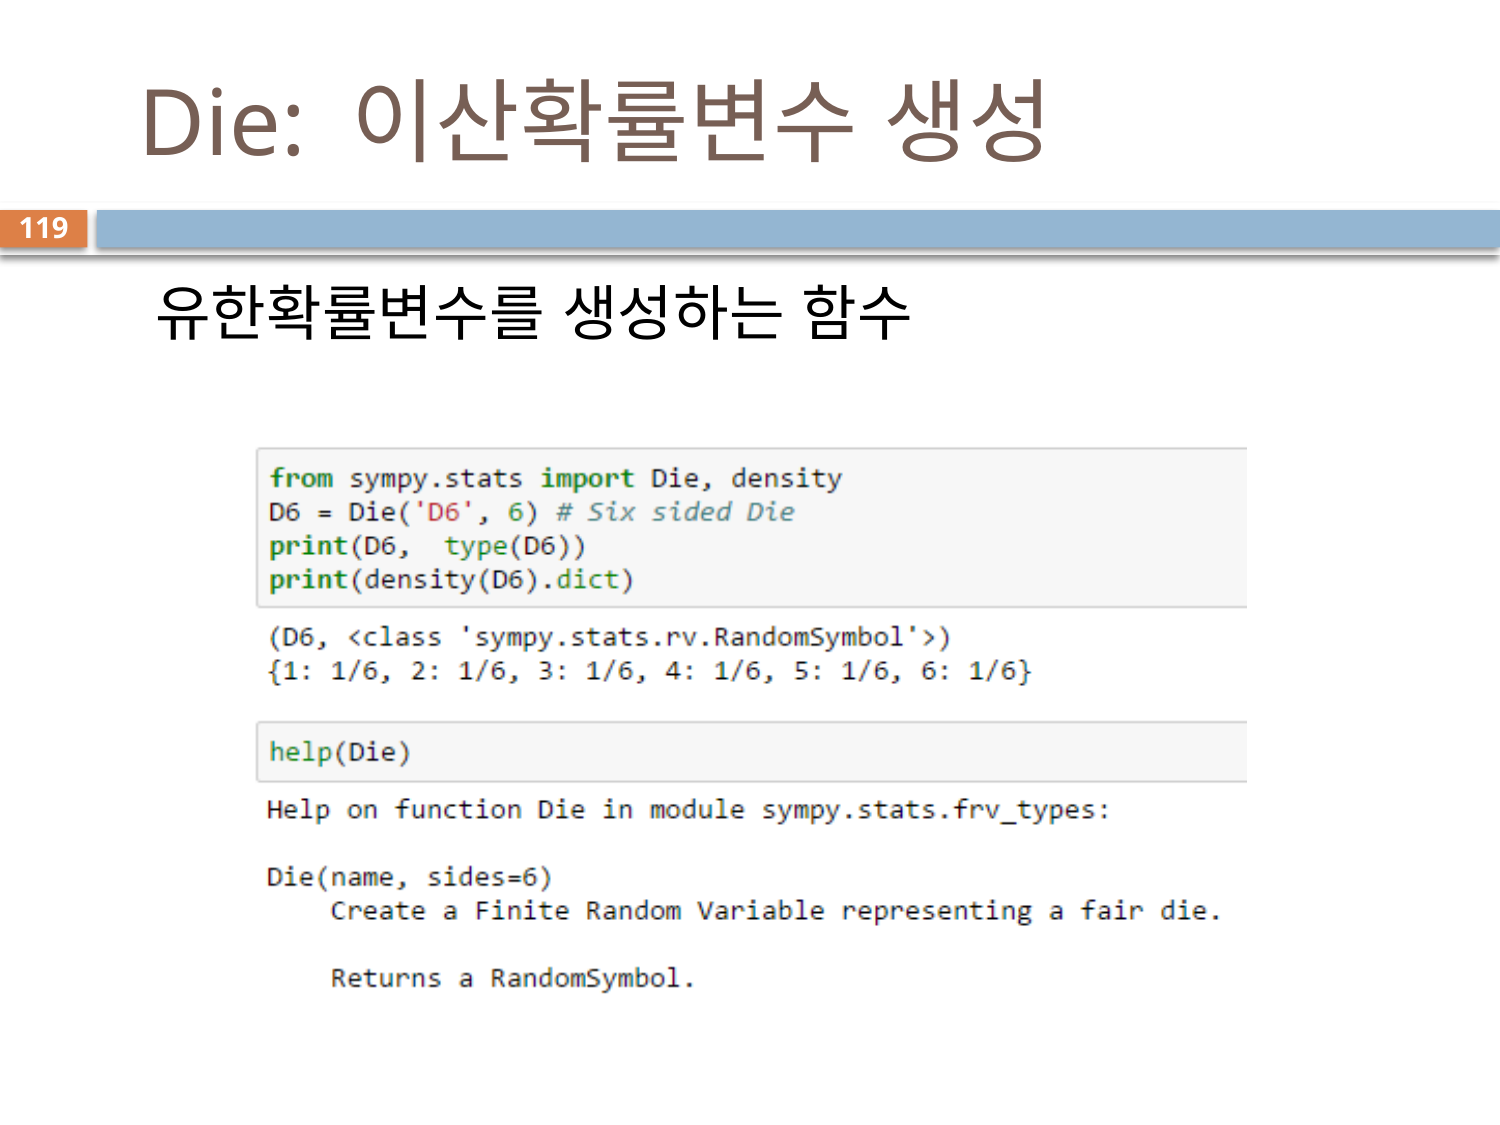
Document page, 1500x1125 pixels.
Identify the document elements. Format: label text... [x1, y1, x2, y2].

picture [241, 432, 1247, 1036]
list 유한확률변수를 생성하는 함수 [75, 267, 1425, 516]
title Die: 이산확률변수 생성 [100, 37, 1438, 200]
slide_number 119 [0, 208, 88, 249]
